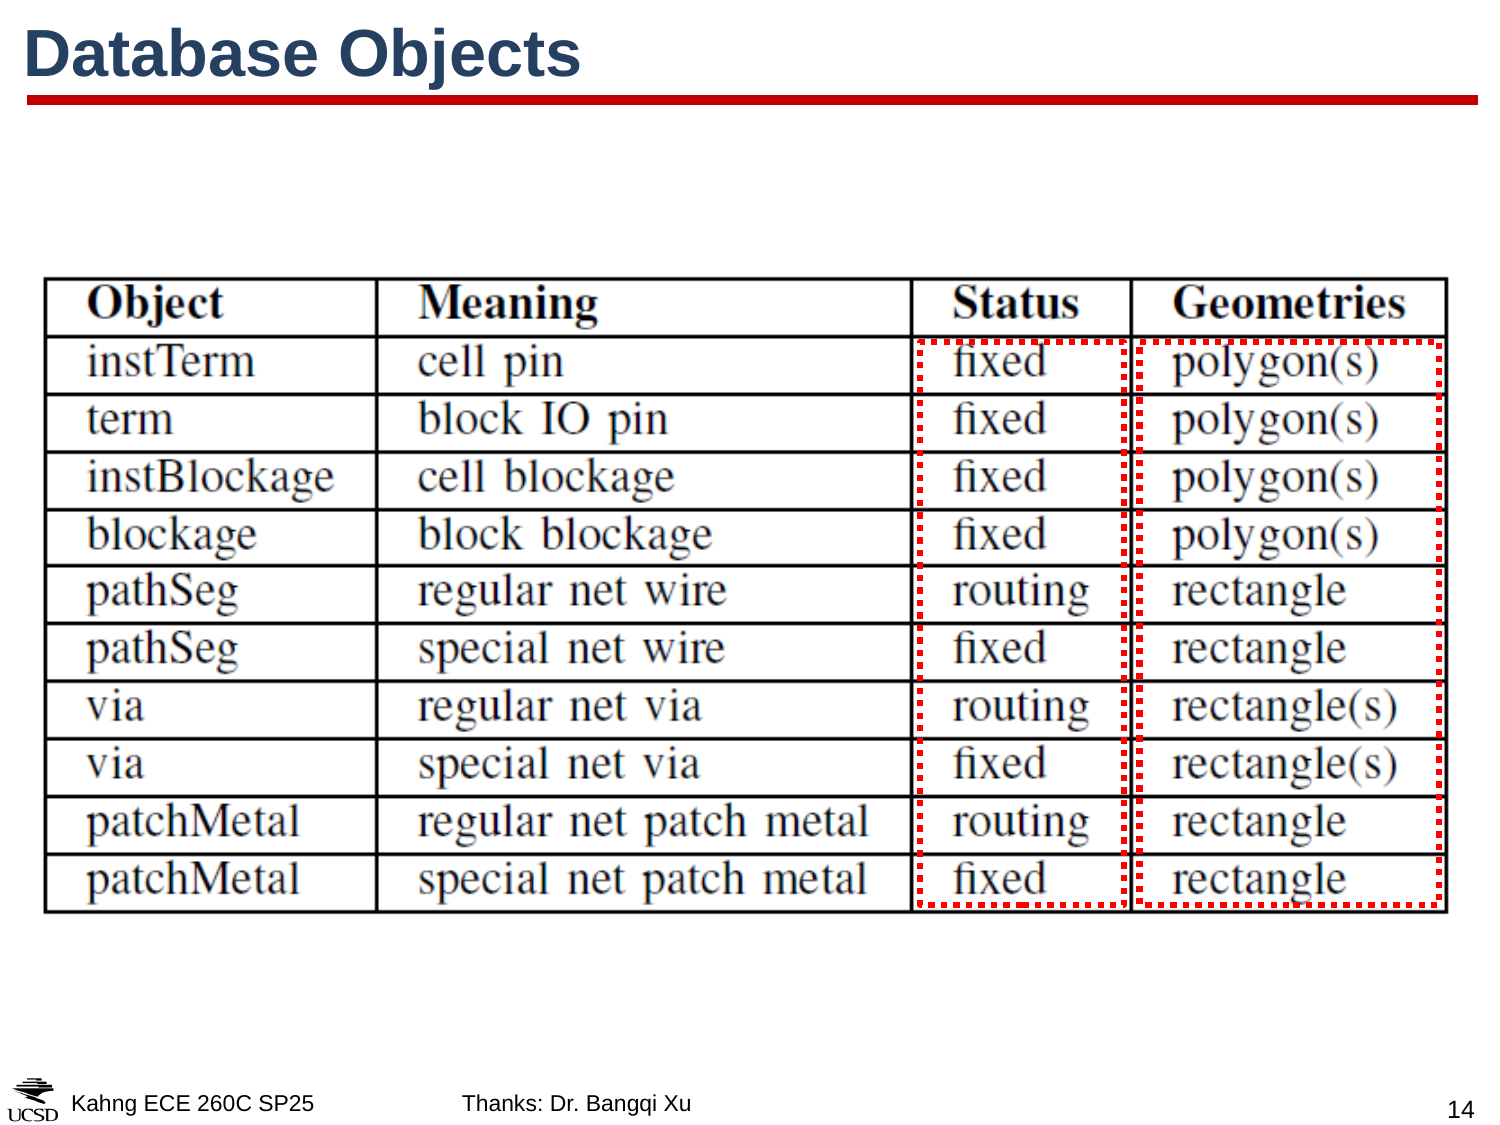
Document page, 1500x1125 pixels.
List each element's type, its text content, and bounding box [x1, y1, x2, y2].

text_box Kahng ECE 260C SP25 [56, 1081, 337, 1122]
text_box Thanks: Dr. Bangqi Xu [447, 1081, 728, 1122]
title Database Objects [8, 5, 1498, 104]
picture [26, 258, 1473, 943]
picture [5, 1074, 60, 1125]
